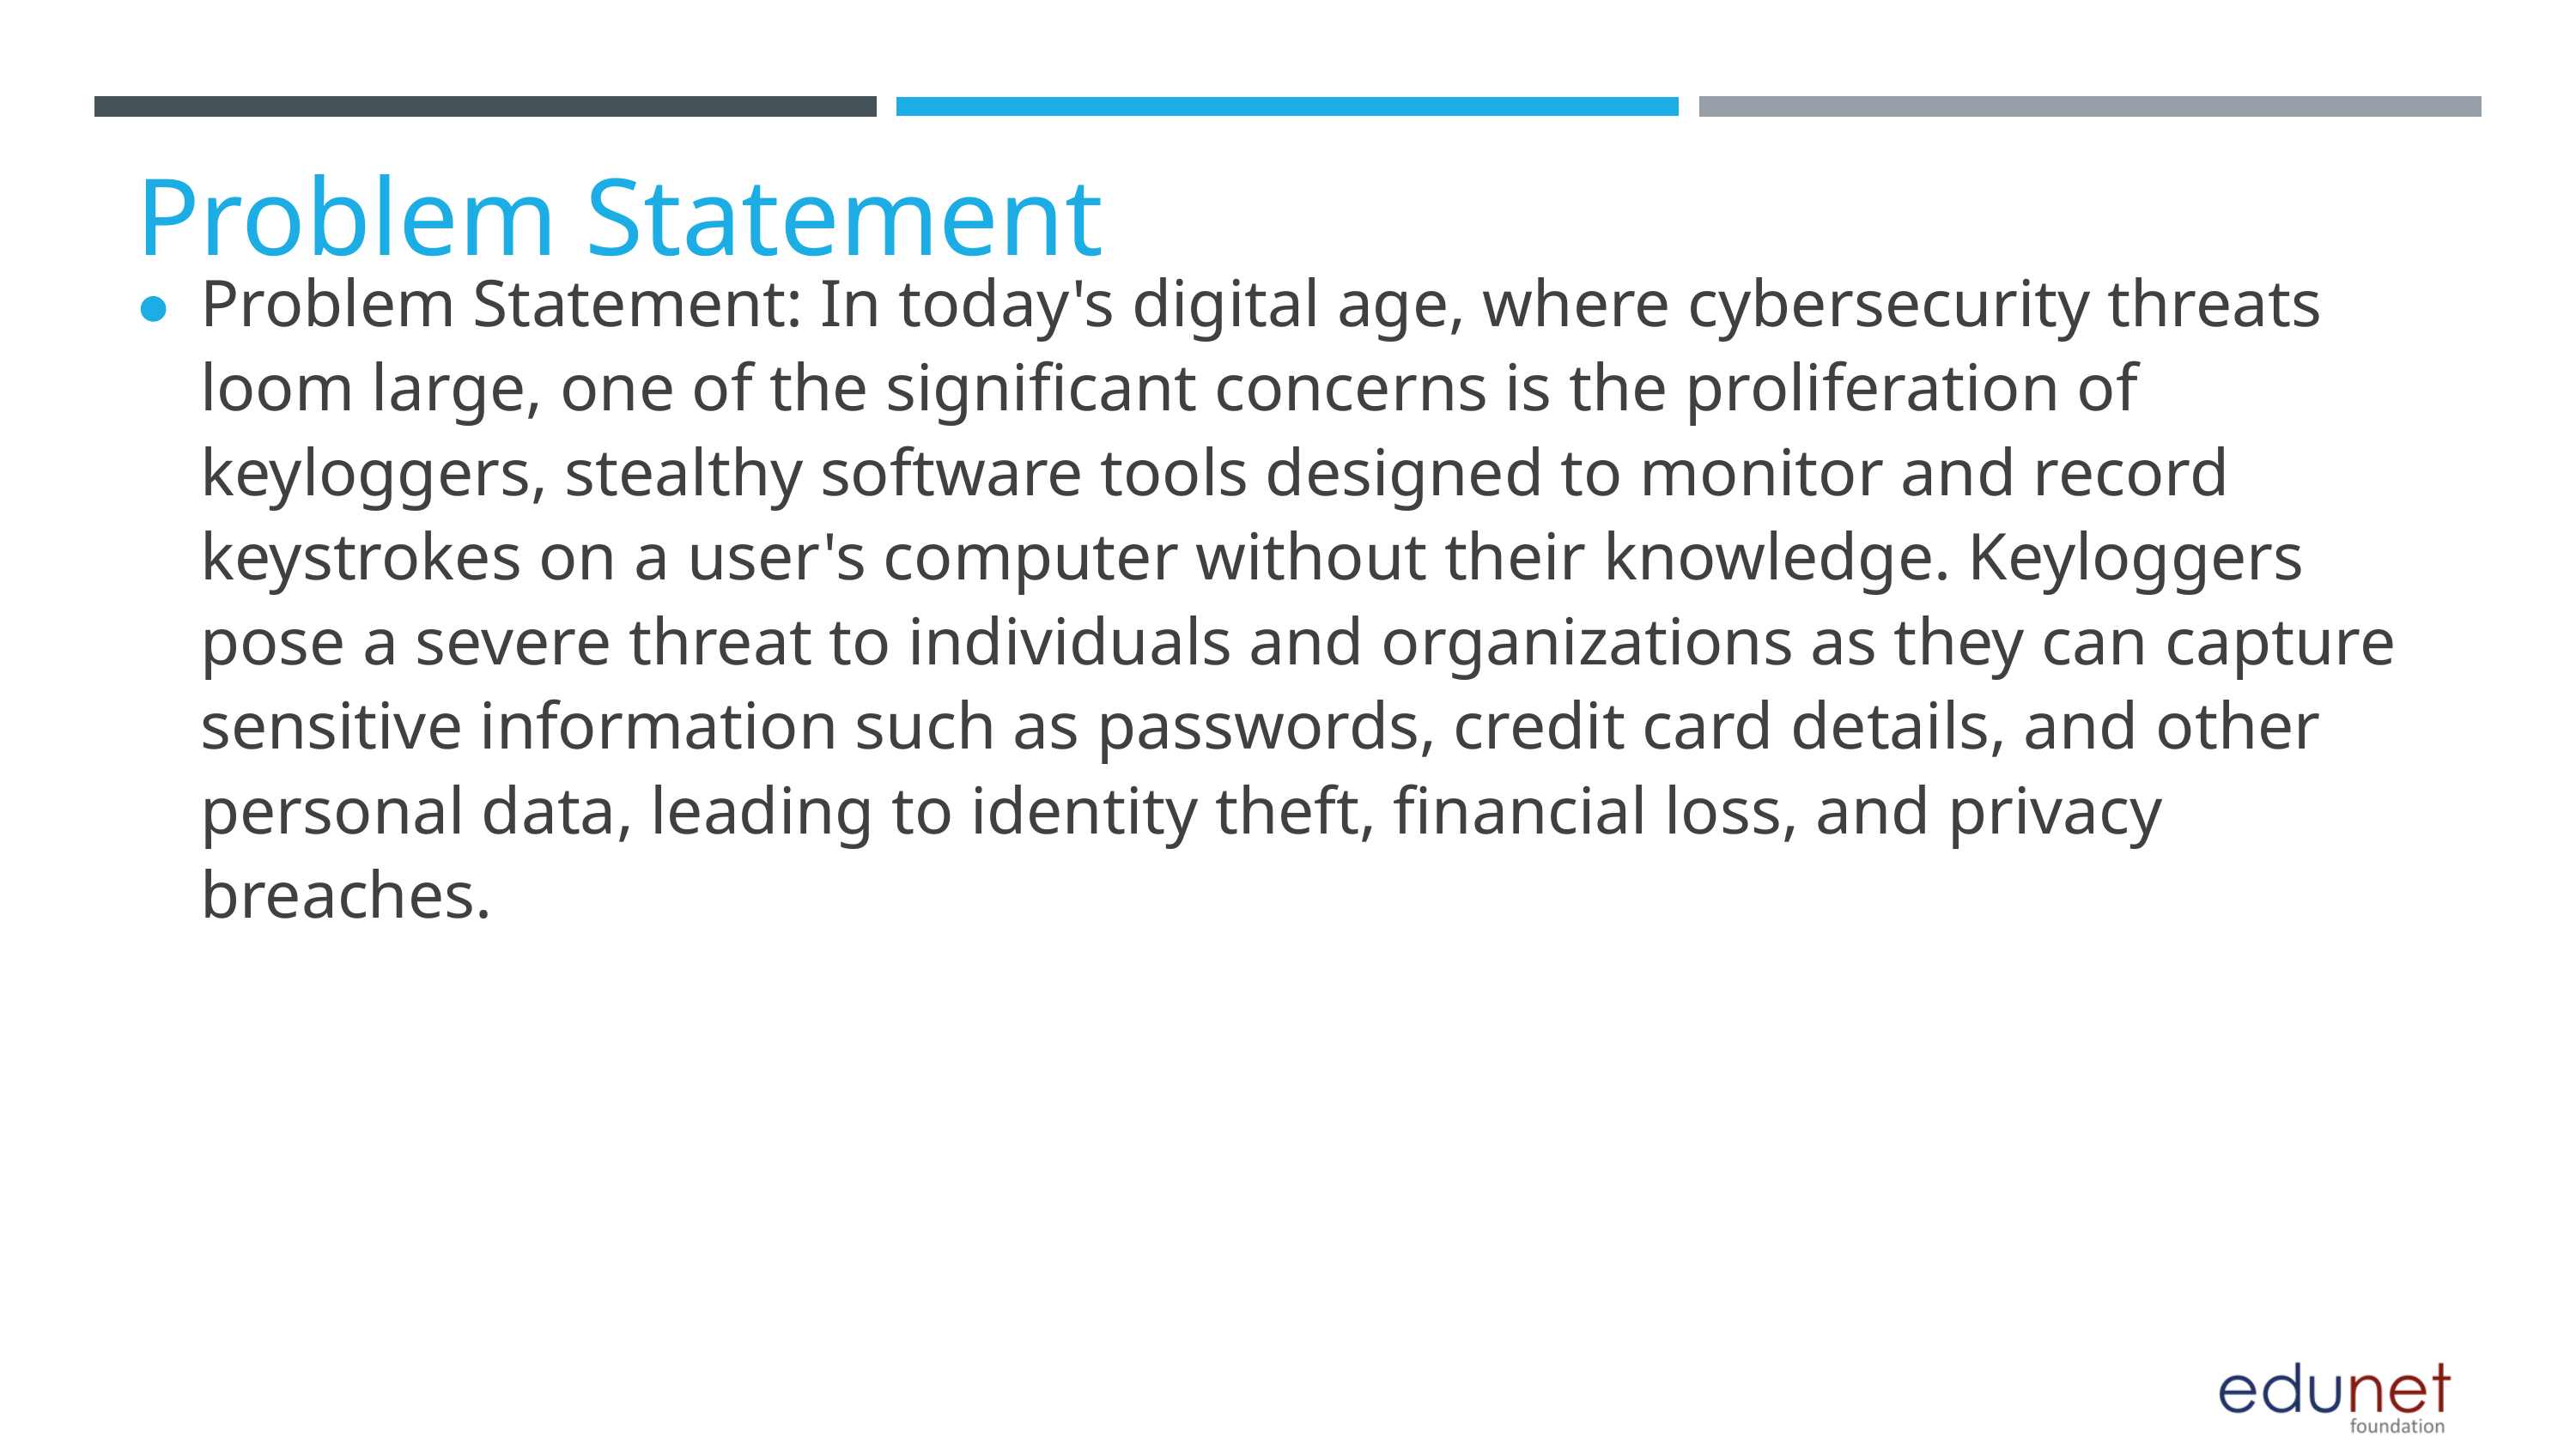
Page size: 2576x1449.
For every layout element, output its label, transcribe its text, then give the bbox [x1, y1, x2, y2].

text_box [140, 295, 167, 322]
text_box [1698, 95, 2482, 118]
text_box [896, 96, 1680, 117]
text_box Problem Statement: In today's digital age, where cybersecurity threats loom large, one of the significant concerns is the proliferation of keyloggers, stealthy software tools designed to monitor and record keystrokes on a user's computer without their knowledge. Keyloggers pose a severe threat to individuals and organizations as they can capture sensitive information such as passwords, credit card details, and other personal data, leading to identity theft, financial loss, and privacy breaches. [200, 255, 2404, 931]
text_box [2215, 1360, 2453, 1438]
text_box Problem Statement [136, 127, 1104, 276]
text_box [94, 96, 878, 118]
